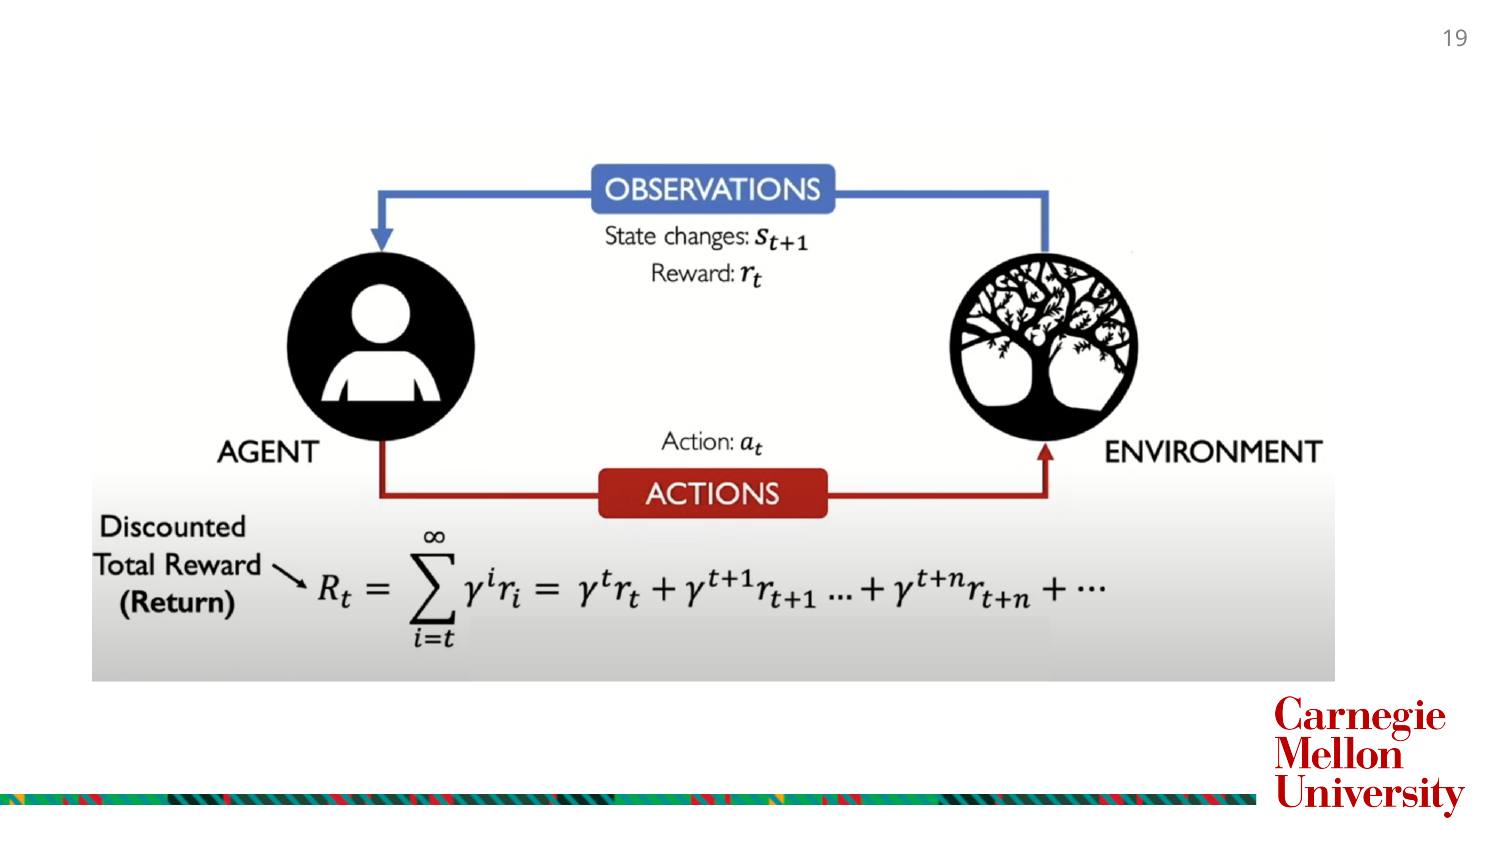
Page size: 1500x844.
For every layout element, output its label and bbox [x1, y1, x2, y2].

picture [62, 46, 1363, 690]
picture [0, 794, 1257, 805]
picture [1275, 696, 1465, 818]
